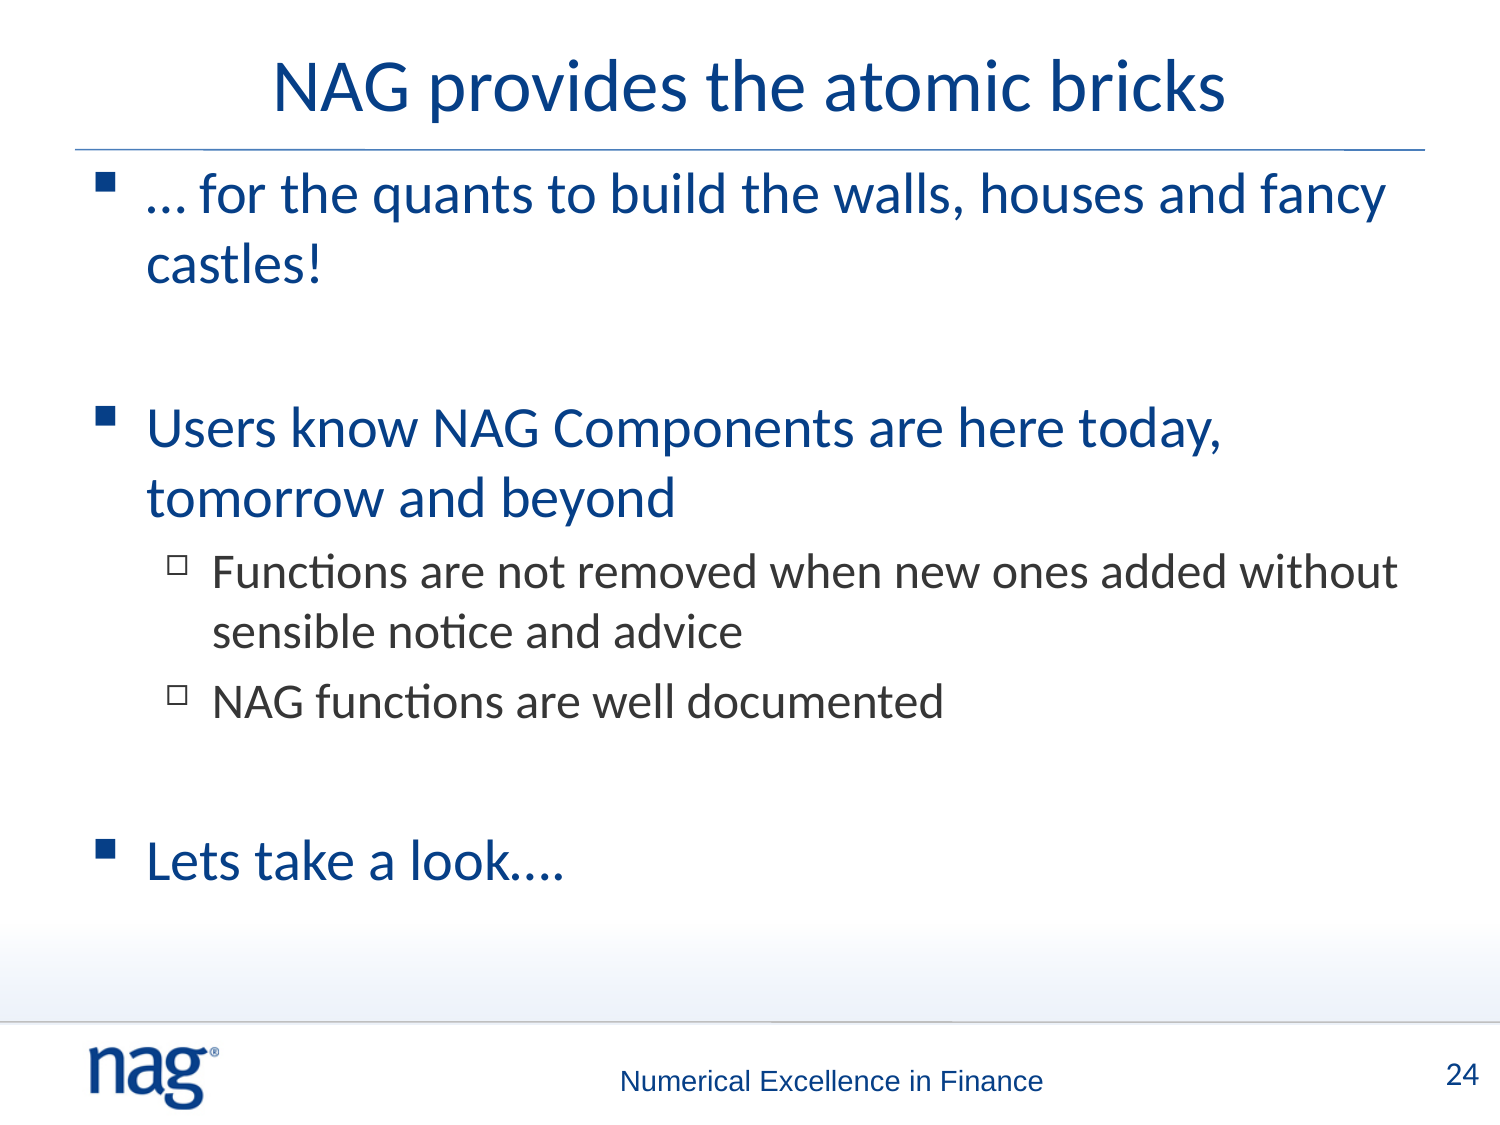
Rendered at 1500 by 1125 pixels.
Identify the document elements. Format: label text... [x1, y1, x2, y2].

picture [82, 1040, 225, 1118]
title NAG provides the atomic bricks [74, 24, 1426, 138]
list … for the quants to build the walls, houses and fancy castles! Users know NAG Components are here today, tomorrow and beyond Functions are not removed when new ones added without sensible notice and advice NAG functions are well documented Lets take a look…. [74, 187, 1426, 951]
